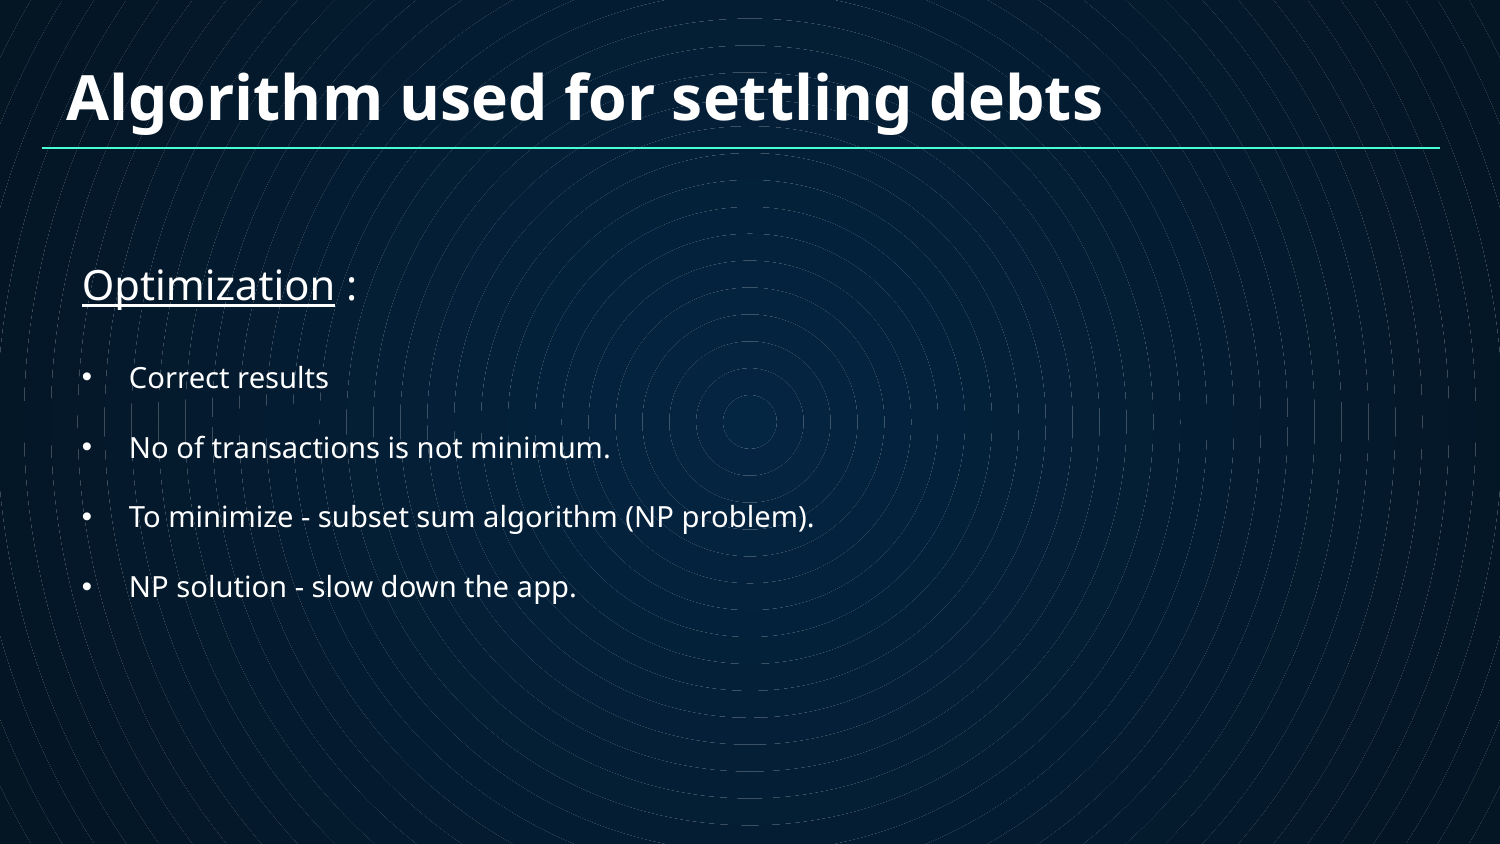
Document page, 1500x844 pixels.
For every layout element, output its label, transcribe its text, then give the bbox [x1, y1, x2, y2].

text_box Optimization : Correct results No of transactions is not minimum. To minimize - subset sum algorithm (NP problem). NP solution - slow down the app. [67, 251, 1342, 681]
title Algorithm used for settling debts [51, 48, 1449, 149]
